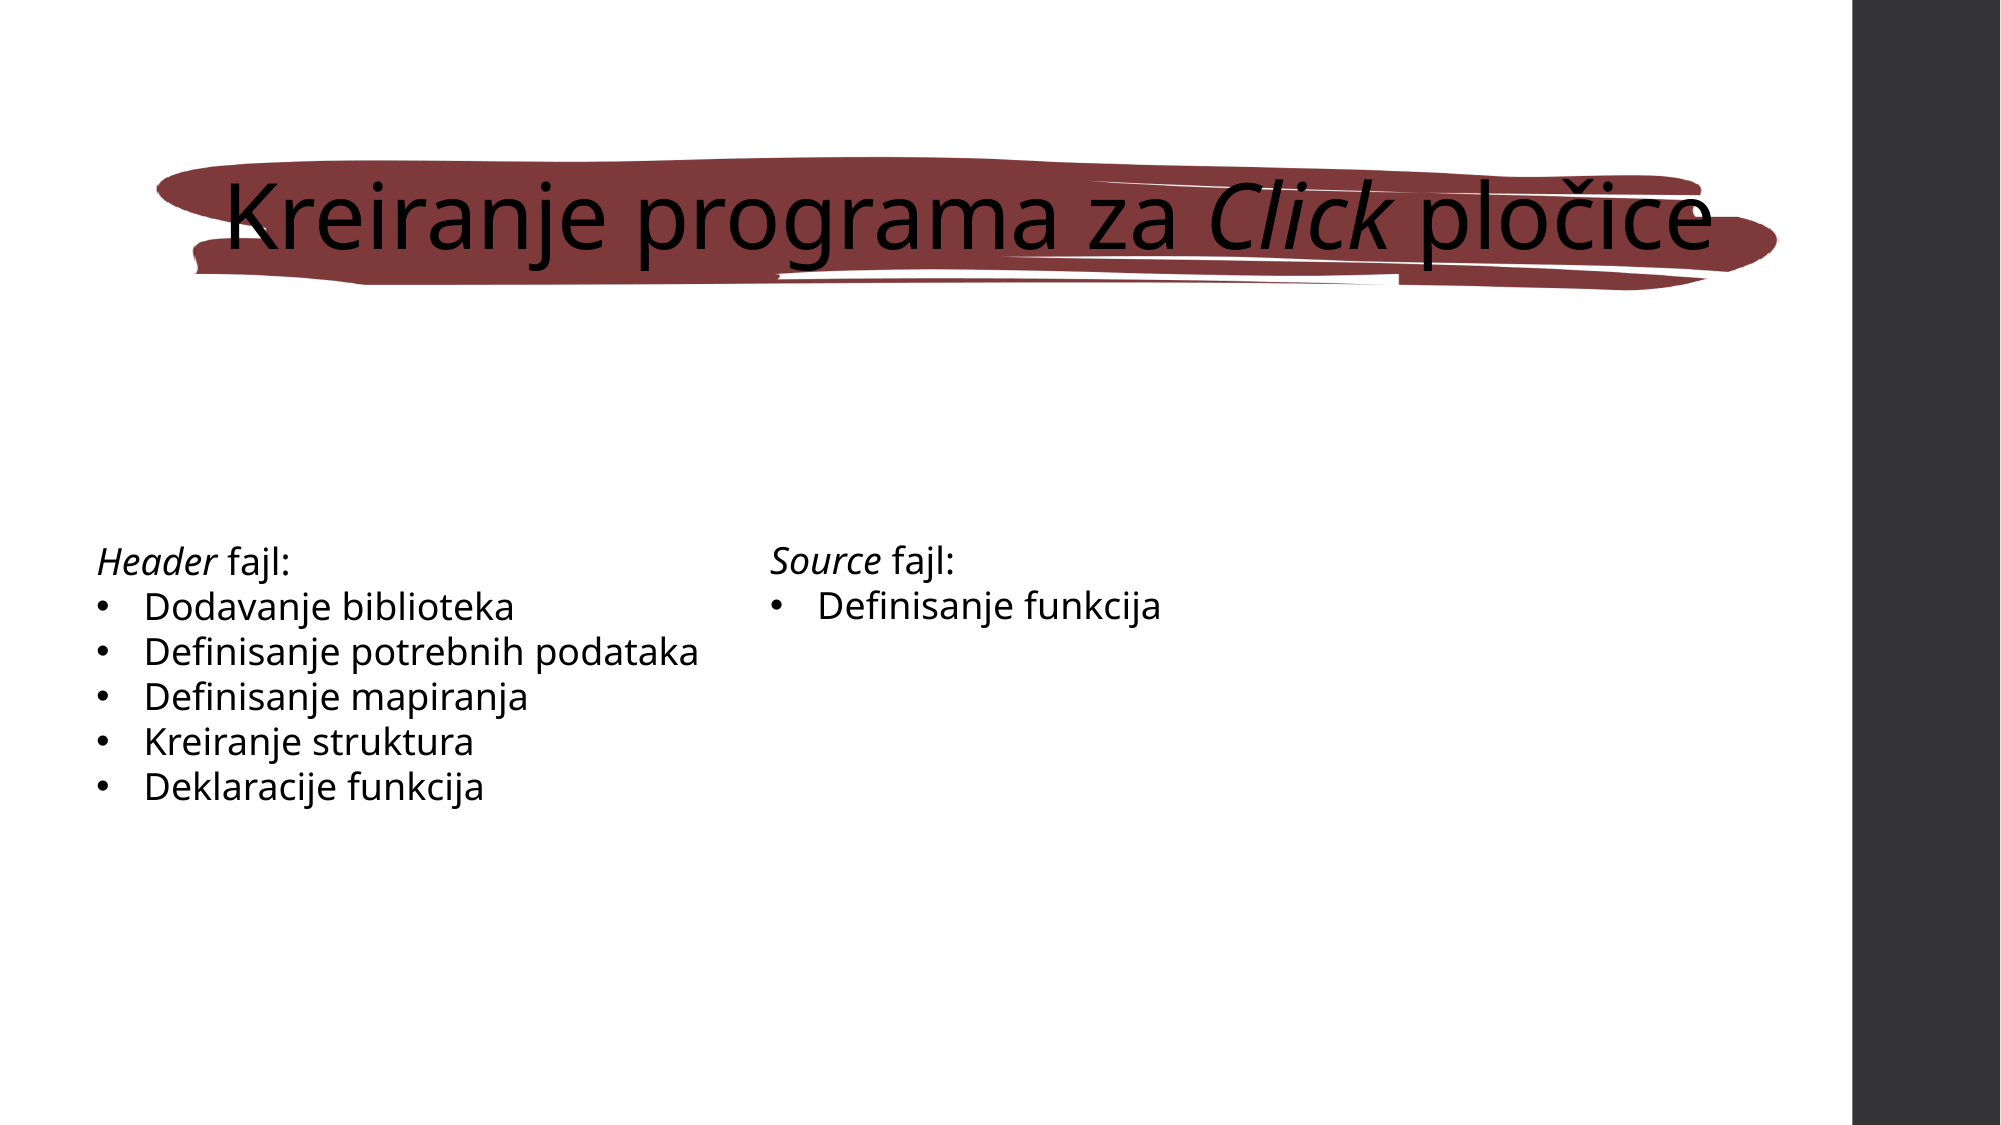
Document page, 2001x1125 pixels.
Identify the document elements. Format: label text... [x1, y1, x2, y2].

text_box Header fajl: Dodavanje biblioteka Definisanje potrebnih podataka Definisanje mapiranja Kreiranje struktura Deklaracije funkcija [81, 594, 787, 816]
text_box Source fajl: Definisanje funkcija [755, 594, 1461, 635]
picture [0, 0, 2000, 583]
